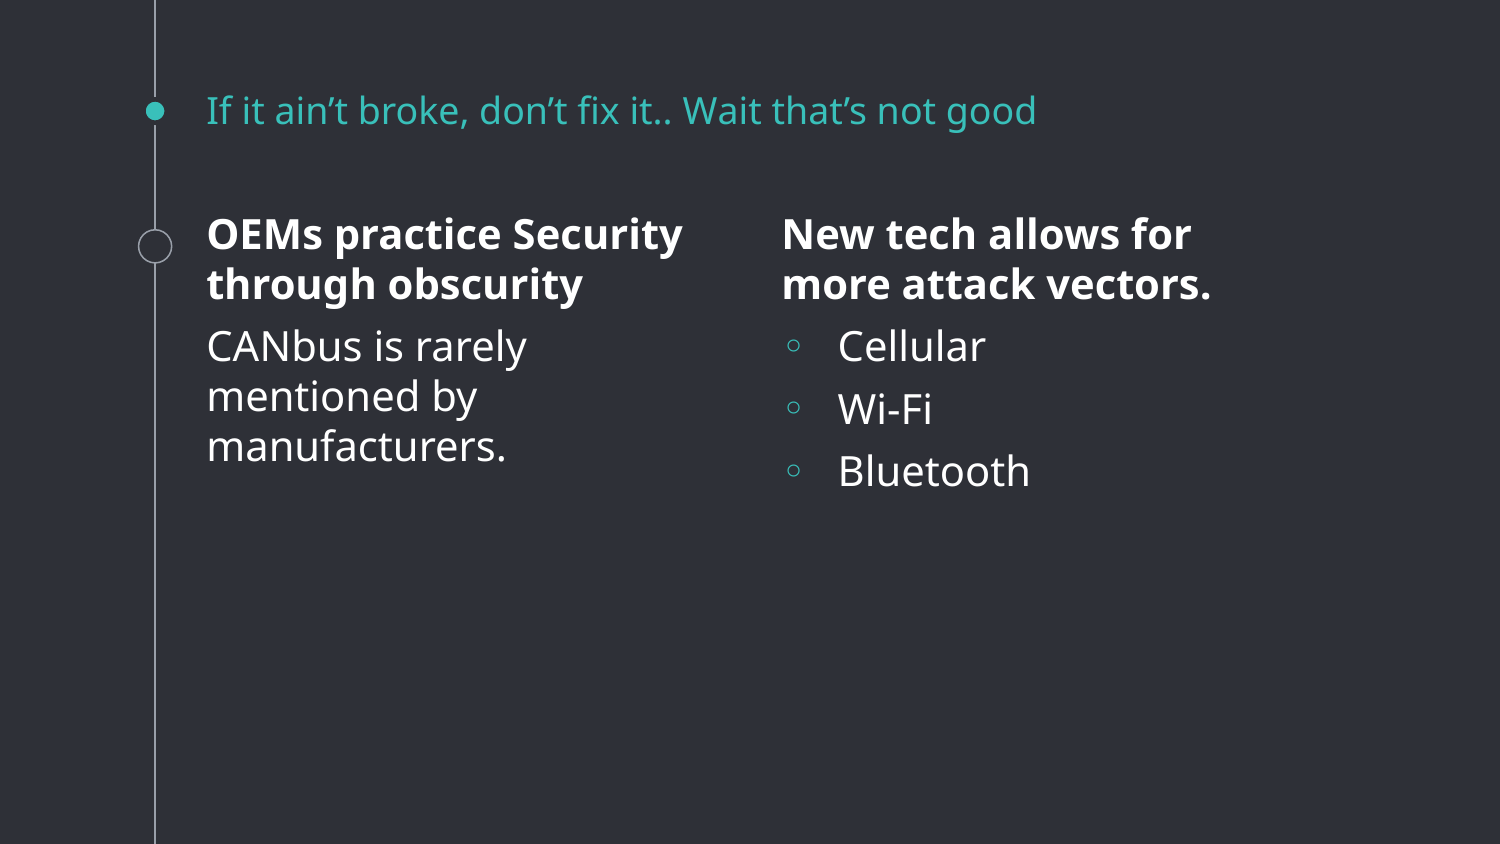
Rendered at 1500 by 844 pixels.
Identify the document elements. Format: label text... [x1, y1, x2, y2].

list New tech allows for more attack vectors. Cellular Wi-Fi Bluetooth [766, 192, 1309, 804]
title If it ain’t broke, don’t fix it.. Wait that’s not good [191, 90, 1317, 147]
list OEMs practice Security through obscurity CANbus is rarely mentioned by manufacturers. [191, 192, 734, 804]
